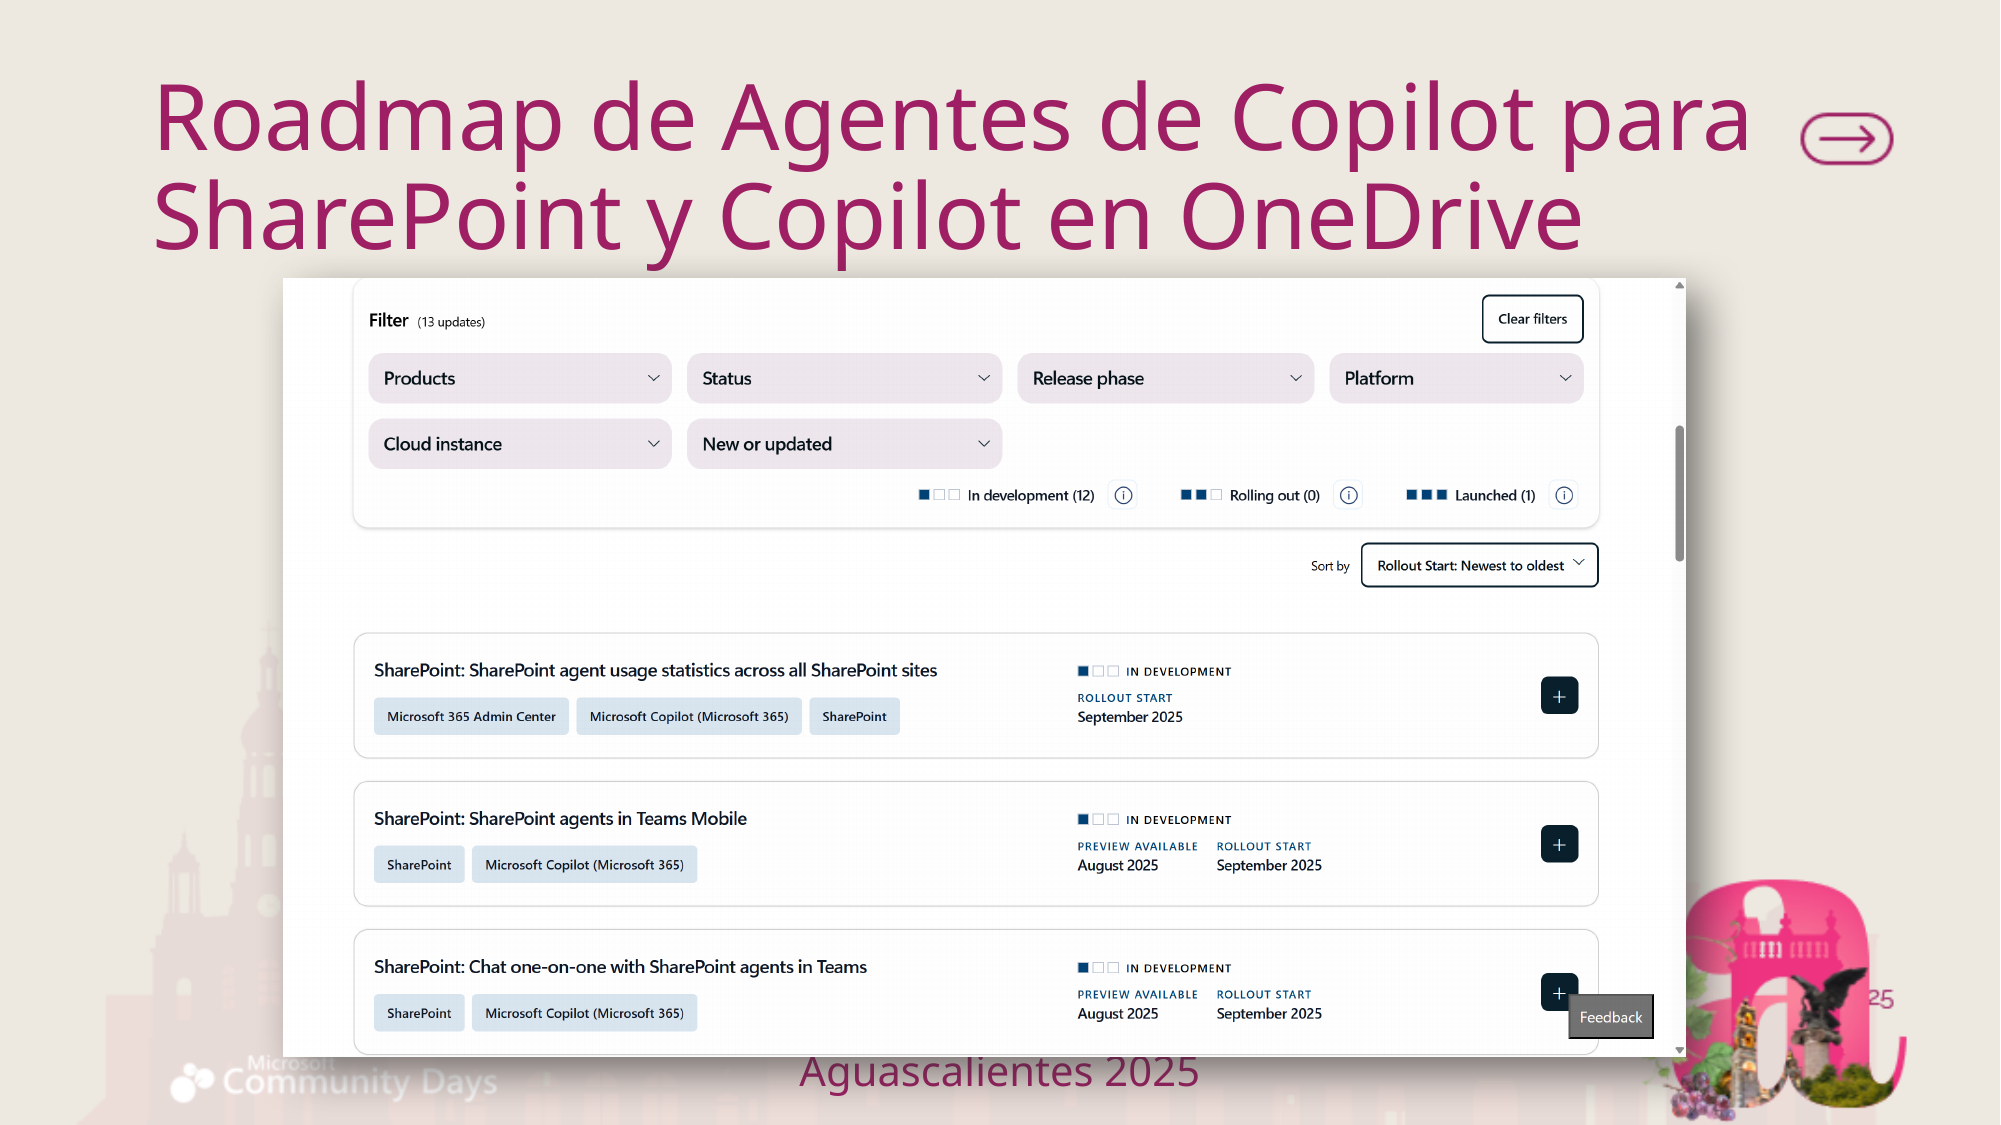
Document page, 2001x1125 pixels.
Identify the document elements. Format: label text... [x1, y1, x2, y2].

title Roadmap de Agentes de Copilot para SharePoint y Copilot en OneDrive [137, 61, 1863, 279]
picture [0, 0, 2000, 1125]
